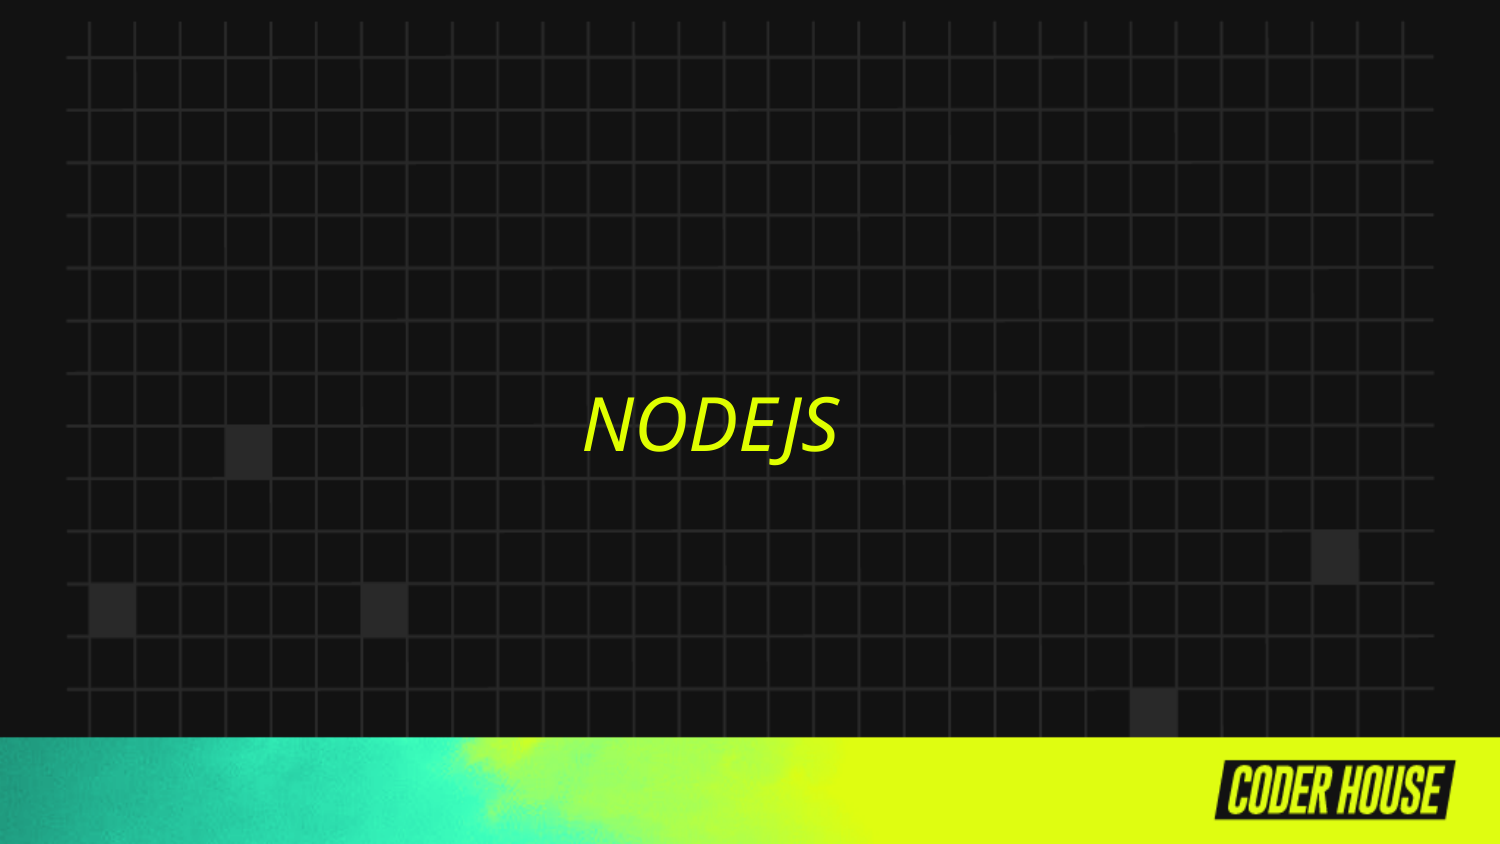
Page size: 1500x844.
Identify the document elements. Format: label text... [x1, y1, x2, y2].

picture [0, 0, 1500, 844]
text_box NODEJS [358, 340, 1142, 503]
